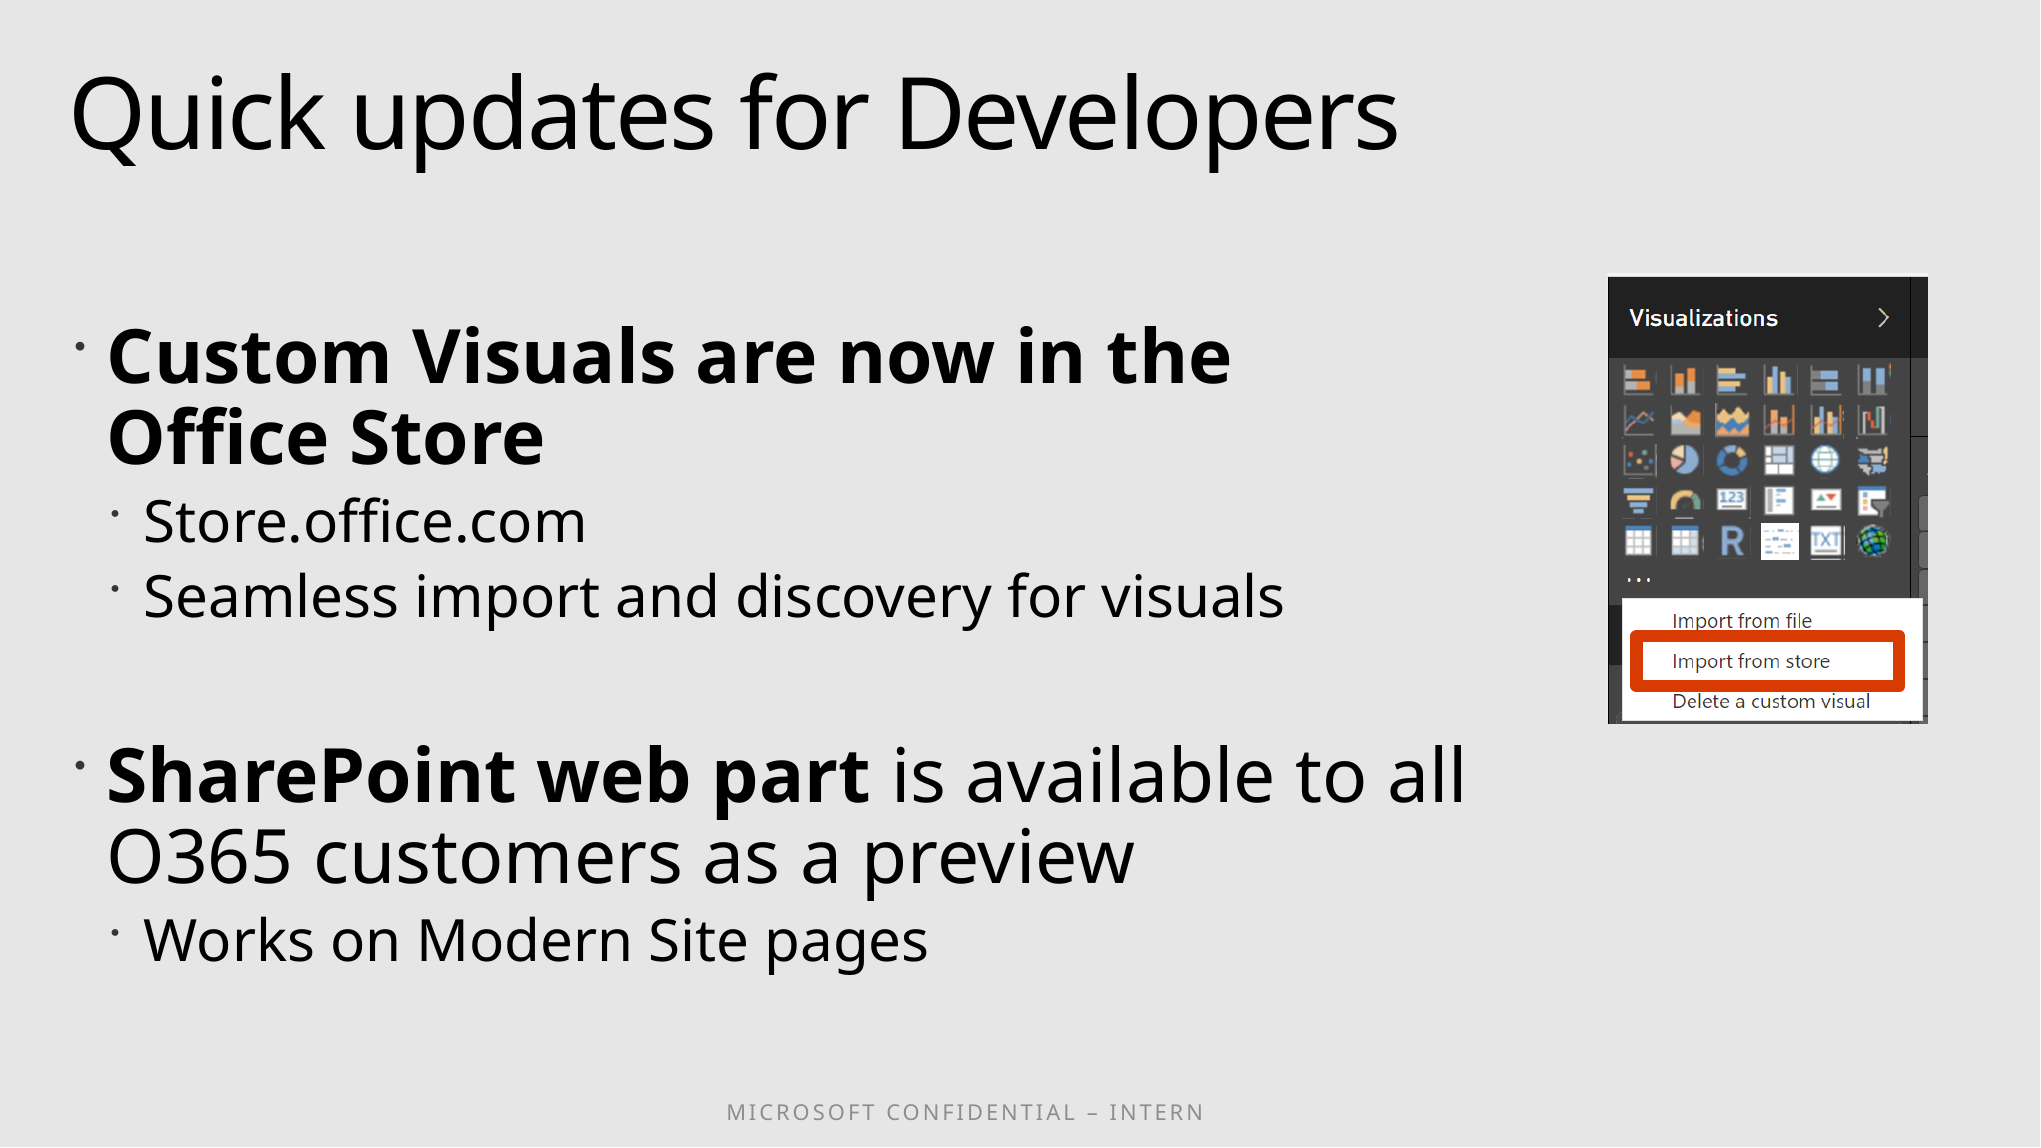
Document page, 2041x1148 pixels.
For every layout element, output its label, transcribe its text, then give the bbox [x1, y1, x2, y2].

title Quick updates for Developers [45, 48, 1996, 199]
list Custom Visuals are now in the Office Store Store.office.com Seamless import and discovery for visuals SharePoint web part is available to all O365 customers as a preview Works on Modern Site pages [45, 198, 1495, 982]
picture [1607, 273, 1929, 724]
